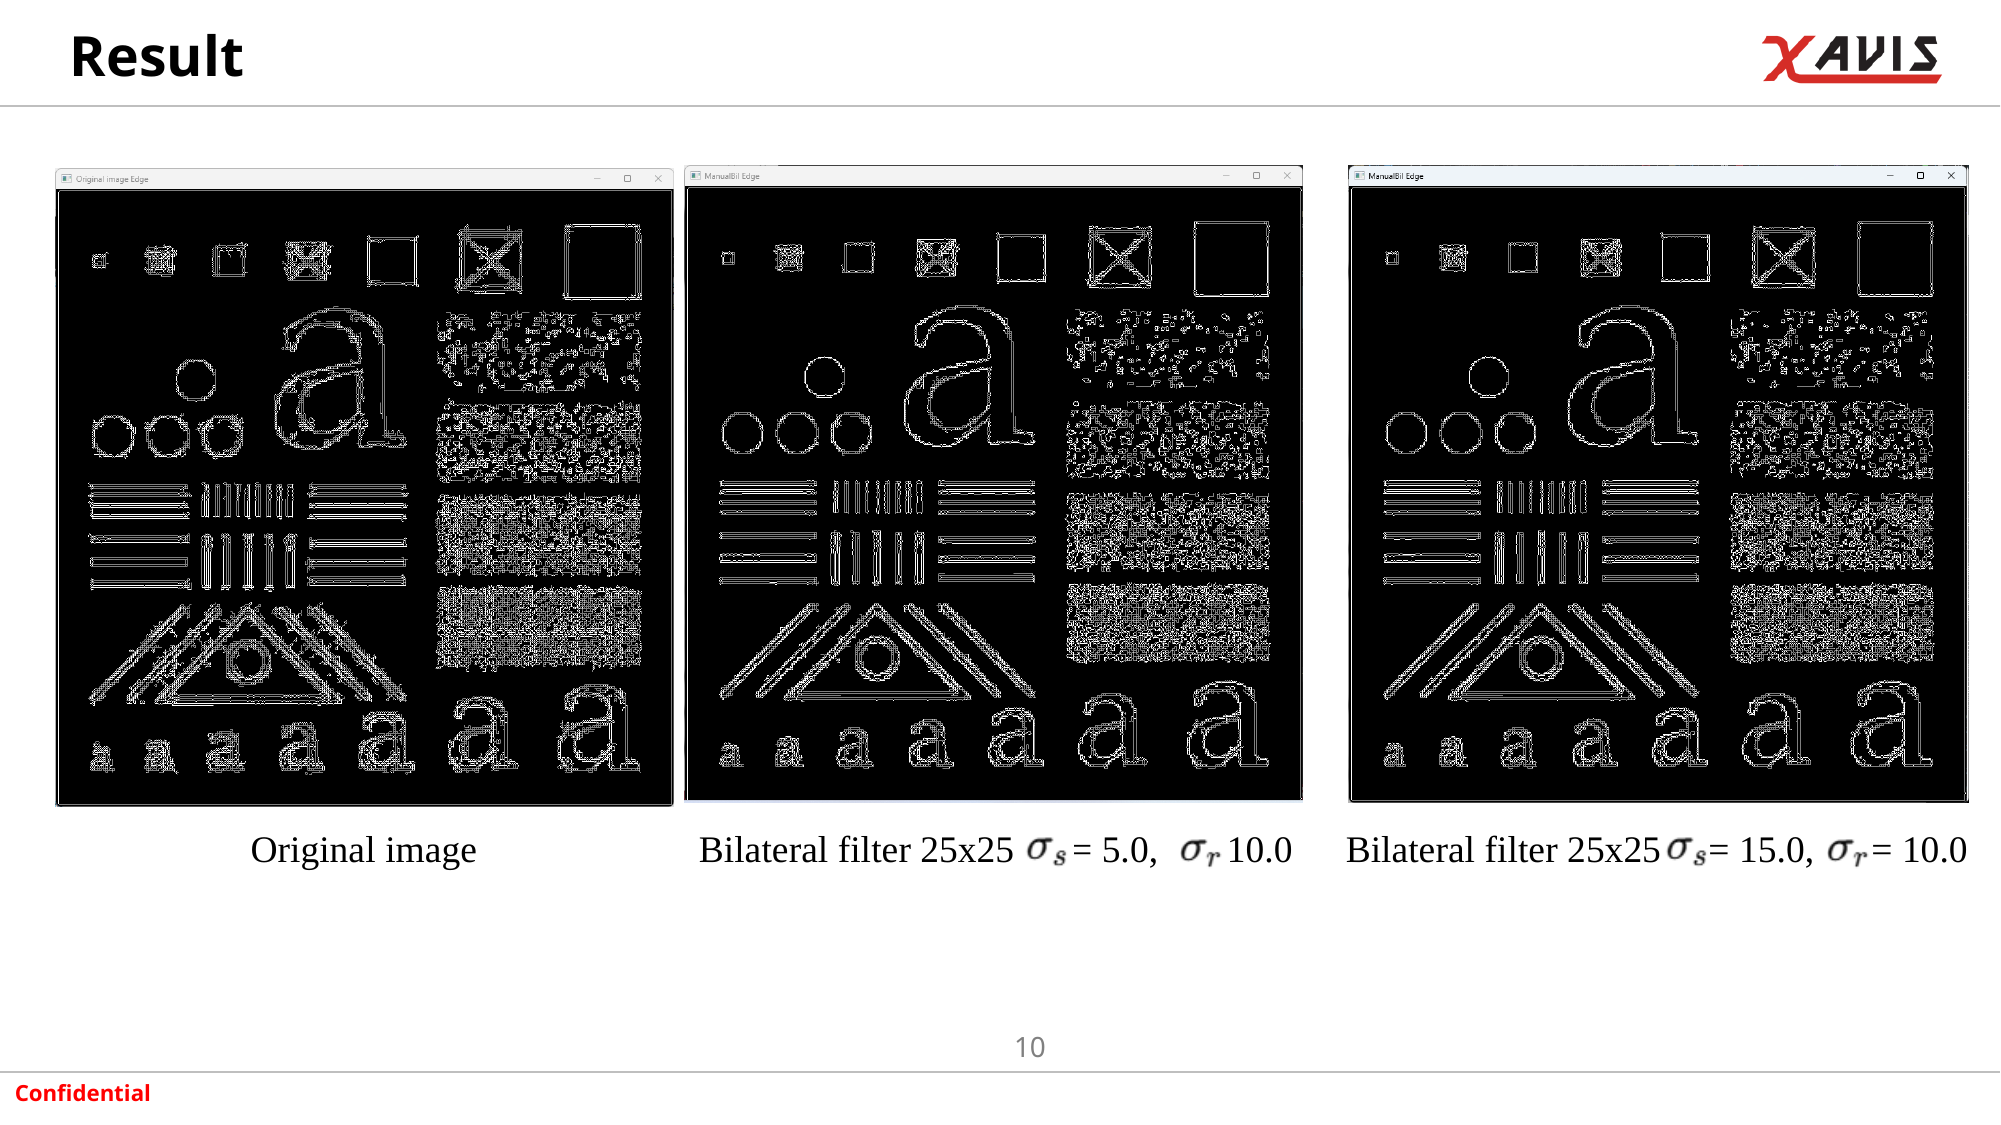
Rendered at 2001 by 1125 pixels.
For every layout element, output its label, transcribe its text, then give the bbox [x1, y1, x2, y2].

picture [1756, 26, 1946, 89]
title Result [55, 23, 1270, 85]
picture [683, 165, 1303, 804]
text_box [1343, 817, 1990, 879]
text_box Original image [235, 817, 493, 877]
picture [1347, 165, 1970, 804]
picture [54, 168, 674, 807]
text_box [684, 817, 1343, 879]
